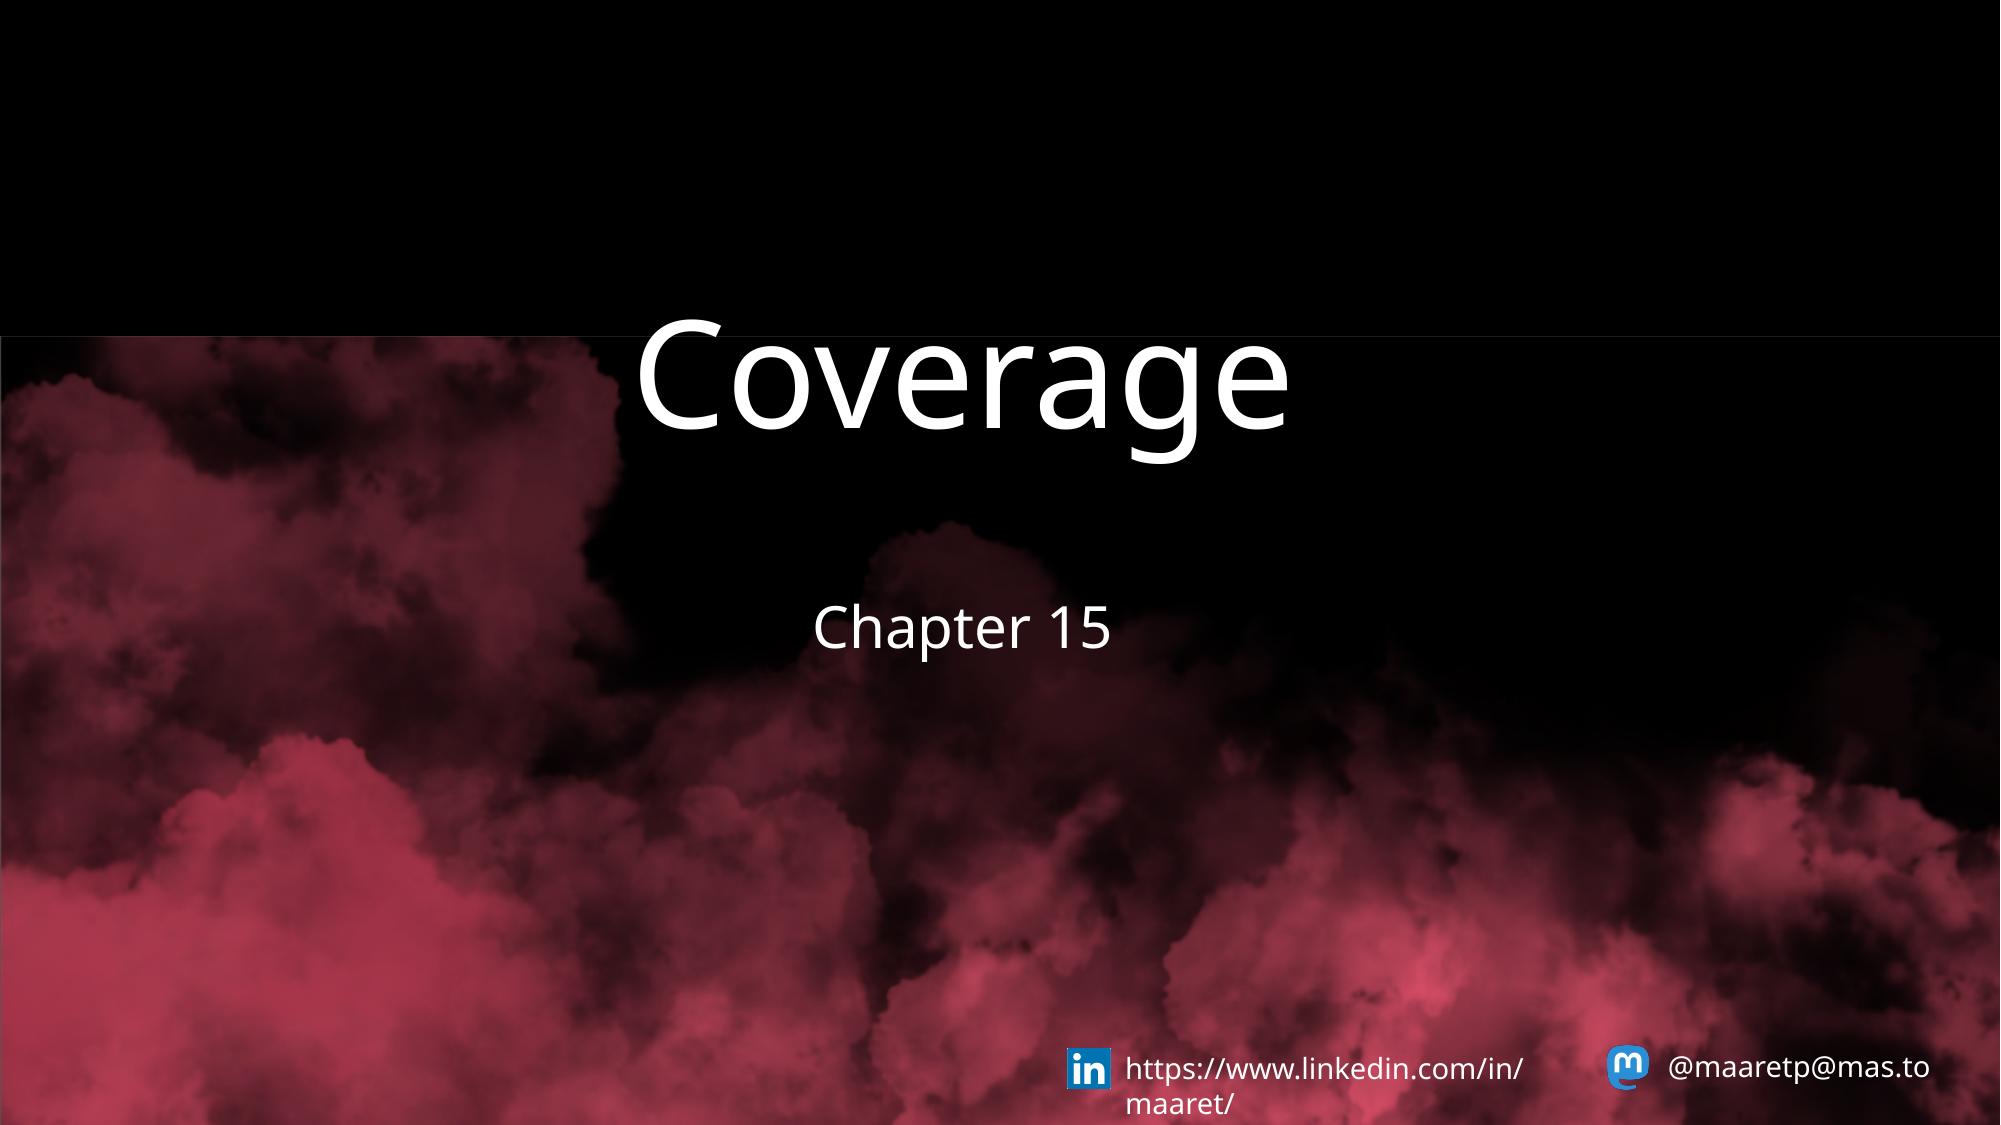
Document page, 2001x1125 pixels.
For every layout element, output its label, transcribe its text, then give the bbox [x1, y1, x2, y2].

subtitle Chapter 15 [0, 590, 1926, 863]
title Coverage [0, 184, 1926, 576]
picture [2, 337, 1998, 1125]
